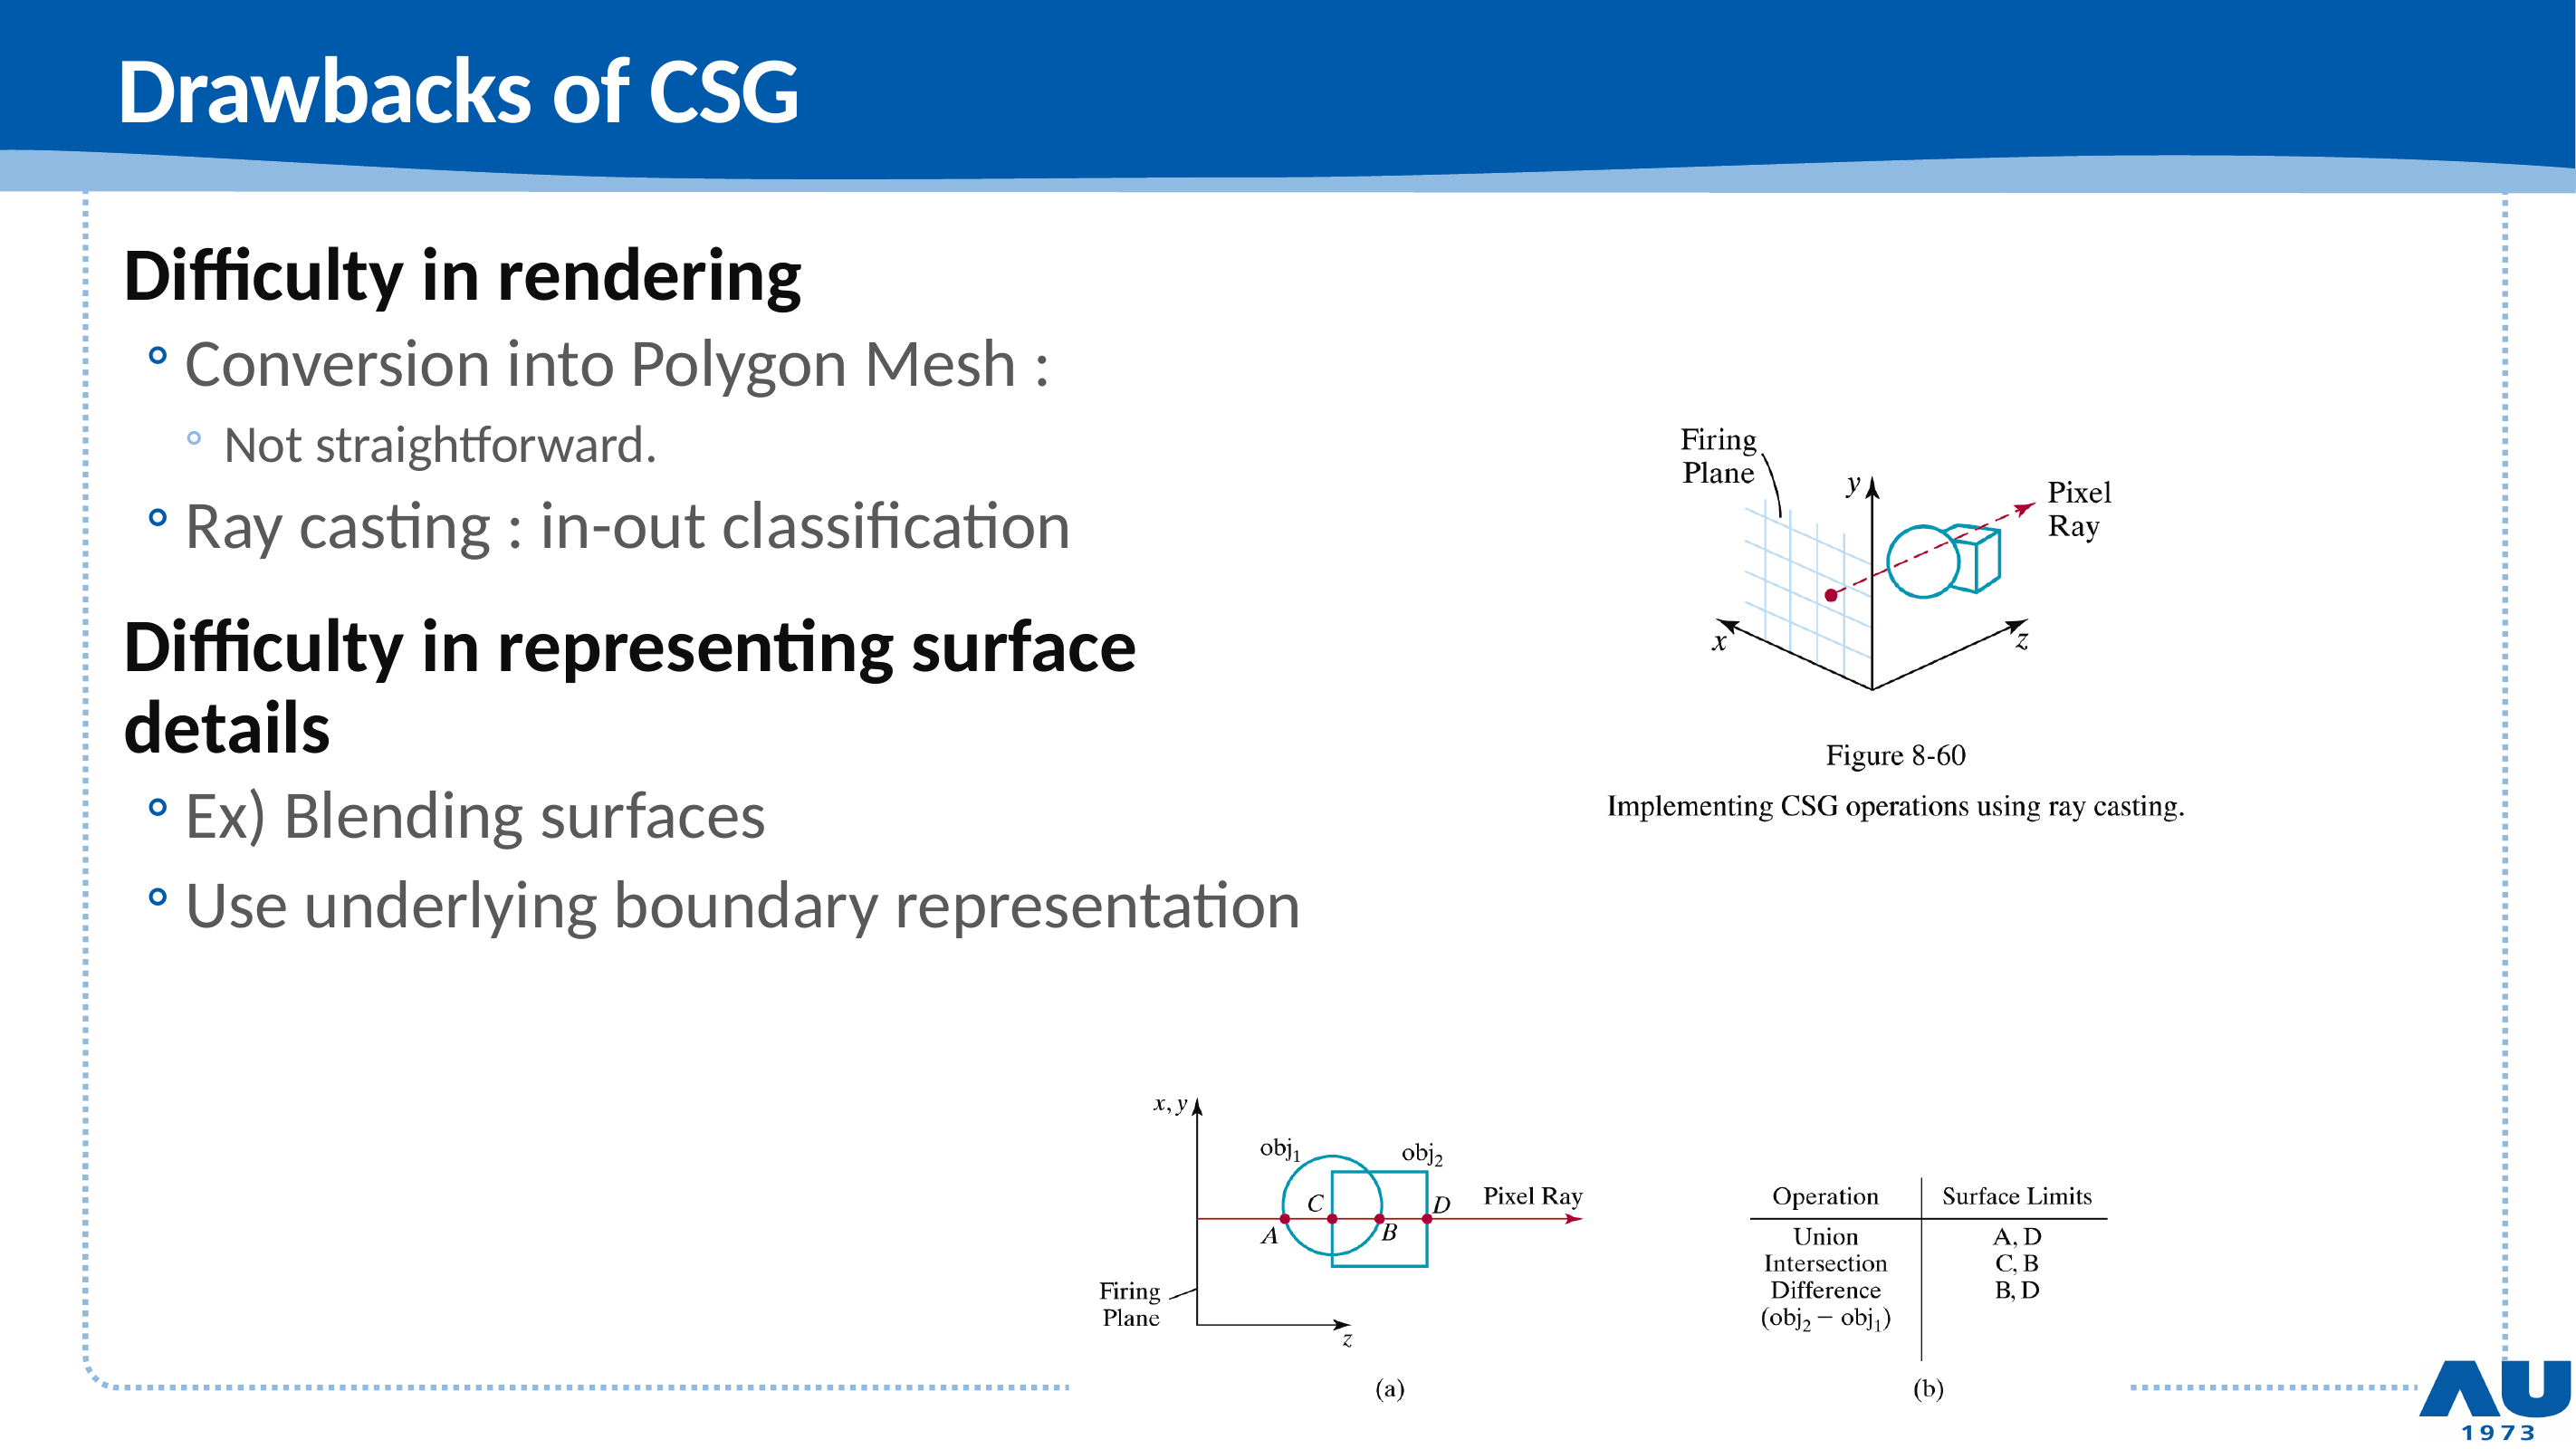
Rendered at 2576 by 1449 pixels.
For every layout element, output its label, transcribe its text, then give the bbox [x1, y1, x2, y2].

title Drawbacks of CSG [103, 18, 2486, 169]
picture [2418, 1360, 2571, 1441]
list Difficulty in rendering Conversion into Polygon Mesh : Not straightforward. Ray casting : in-out classification Difficulty in representing surface details Ex) Blending surfaces Use underlying boundary representation [103, 228, 2486, 1388]
picture [1068, 1079, 2129, 1413]
picture [1591, 379, 2190, 838]
